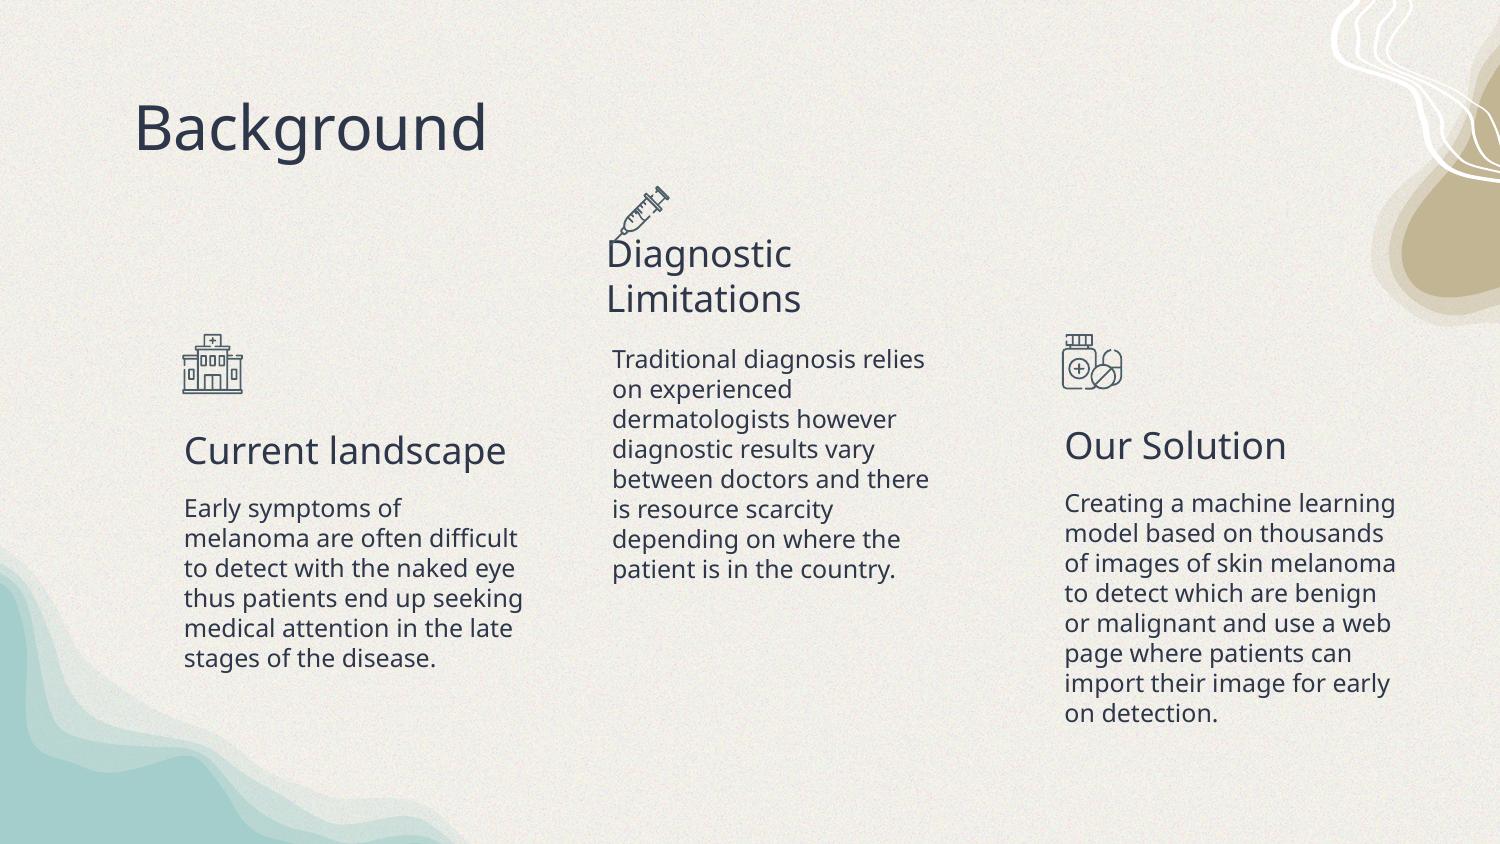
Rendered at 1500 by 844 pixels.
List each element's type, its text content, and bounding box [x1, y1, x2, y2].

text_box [182, 333, 243, 395]
text_box [609, 185, 670, 246]
subtitle Traditional diagnosis relies on experienced dermatologists however diagnostic results vary between doctors and there is resource scarcity depending on where the patient is in the country. [596, 328, 969, 602]
subtitle Creating a machine learning model based on thousands of images of skin melanoma to detect which are benign or malignant and use a web page where patients can import their image for early on detection. [1049, 483, 1421, 746]
subtitle Diagnostic Limitations [590, 256, 999, 336]
subtitle Early symptoms of melanoma are often difficult to detect with the naked eye thus patients end up seeking medical attention in the late stages of the disease. [169, 477, 541, 751]
subtitle Our Solution [1049, 403, 1421, 483]
subtitle Current landscape [169, 408, 541, 477]
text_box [1061, 333, 1123, 390]
title Background [118, 72, 1382, 167]
